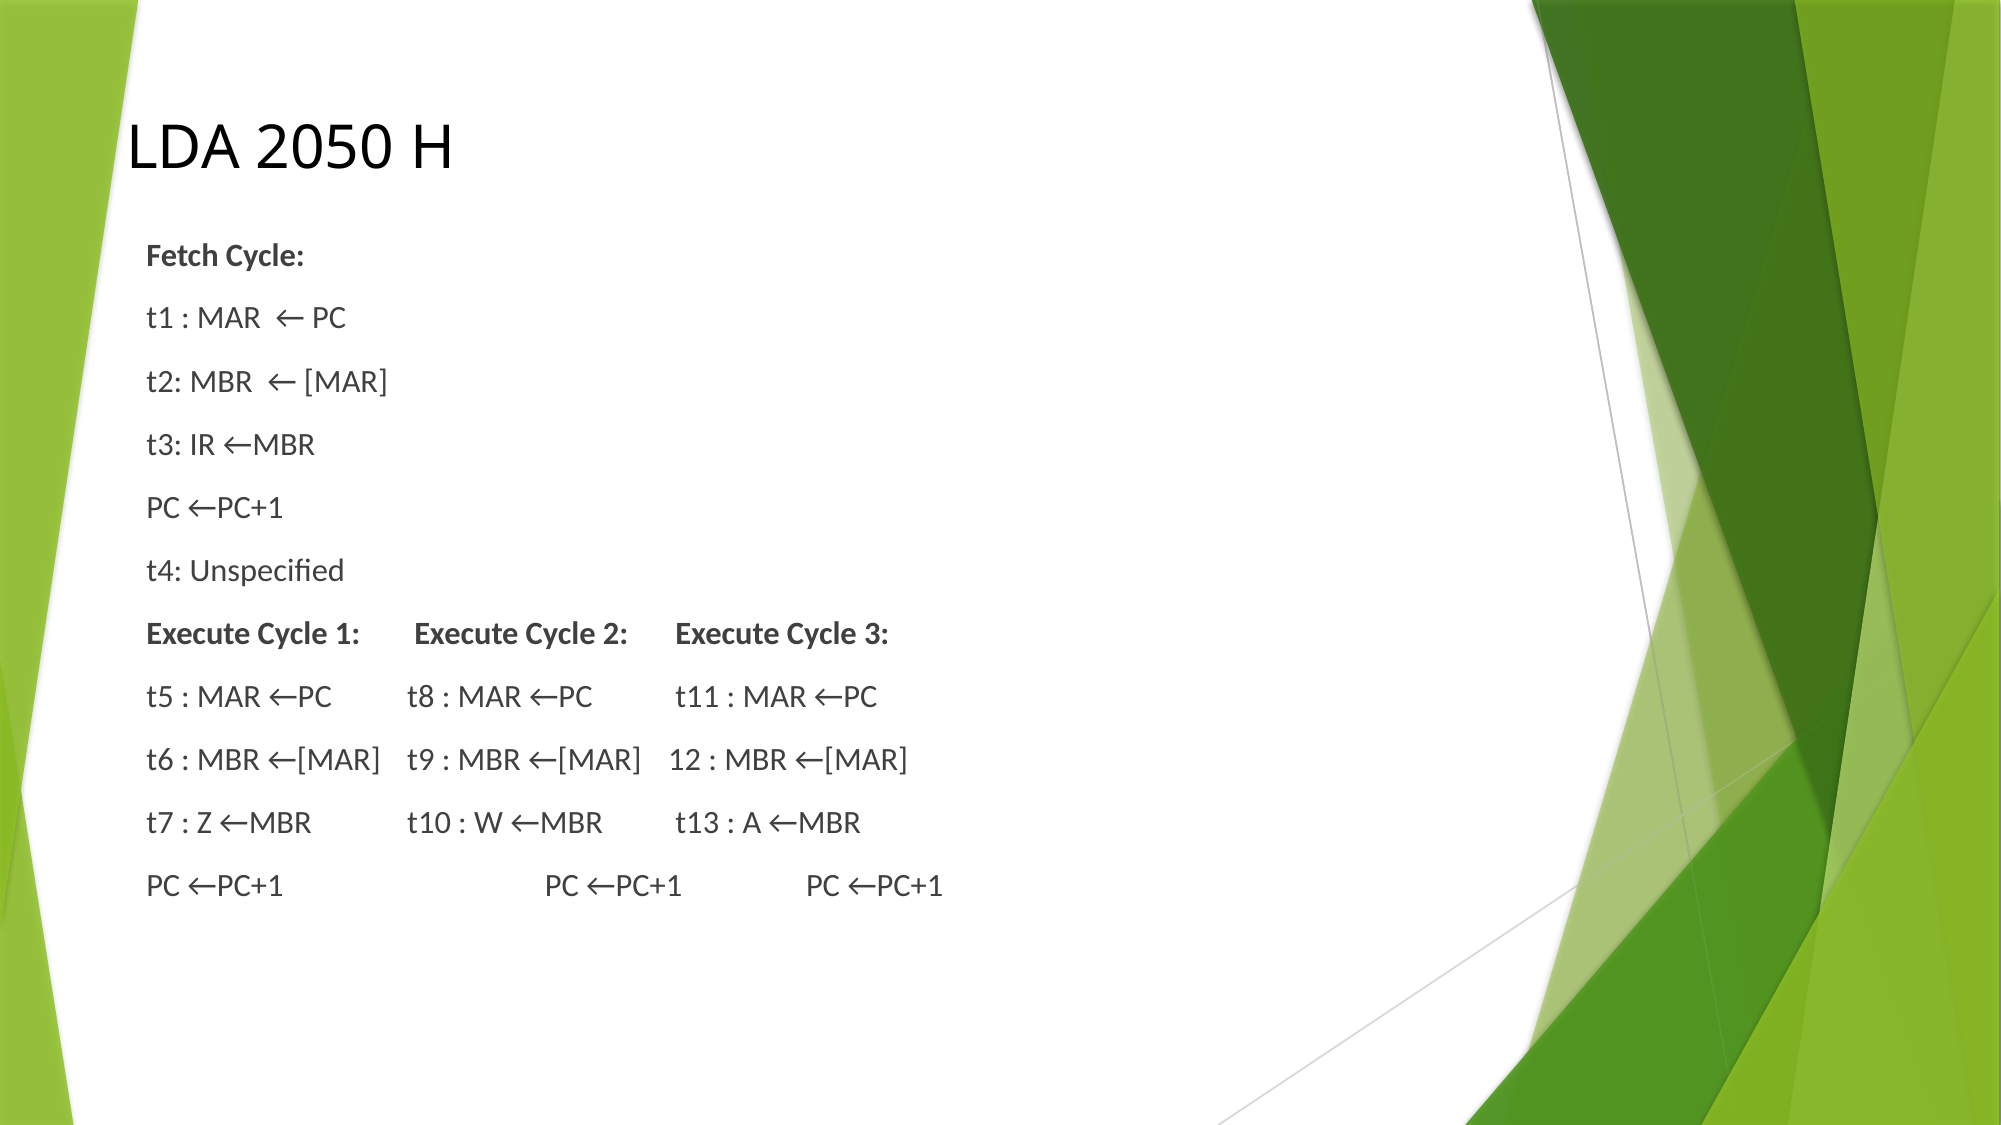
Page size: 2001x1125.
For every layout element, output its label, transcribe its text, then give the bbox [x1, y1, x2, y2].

title LDA 2050 H [111, 99, 1522, 189]
list Fetch Cycle: t1 : MAR ← PC t2: MBR ← [MAR] t3: IR ←MBR PC ←PC+1 t4: Unspecified Execute Cycle 1: Execute Cycle 2: Execute Cycle 3: t5 : MAR ←PC t8 : MAR ←PC t11 : MAR ←PC t6 : MBR ←[MAR] t9 : MBR ←[MAR] 12 : MBR ←[MAR] t7 : Z ←MBR t10 : W ←MBR t13 : A ←MBR PC ←PC+1 PC ←PC+1 PC ←PC+1 [111, 220, 1522, 991]
